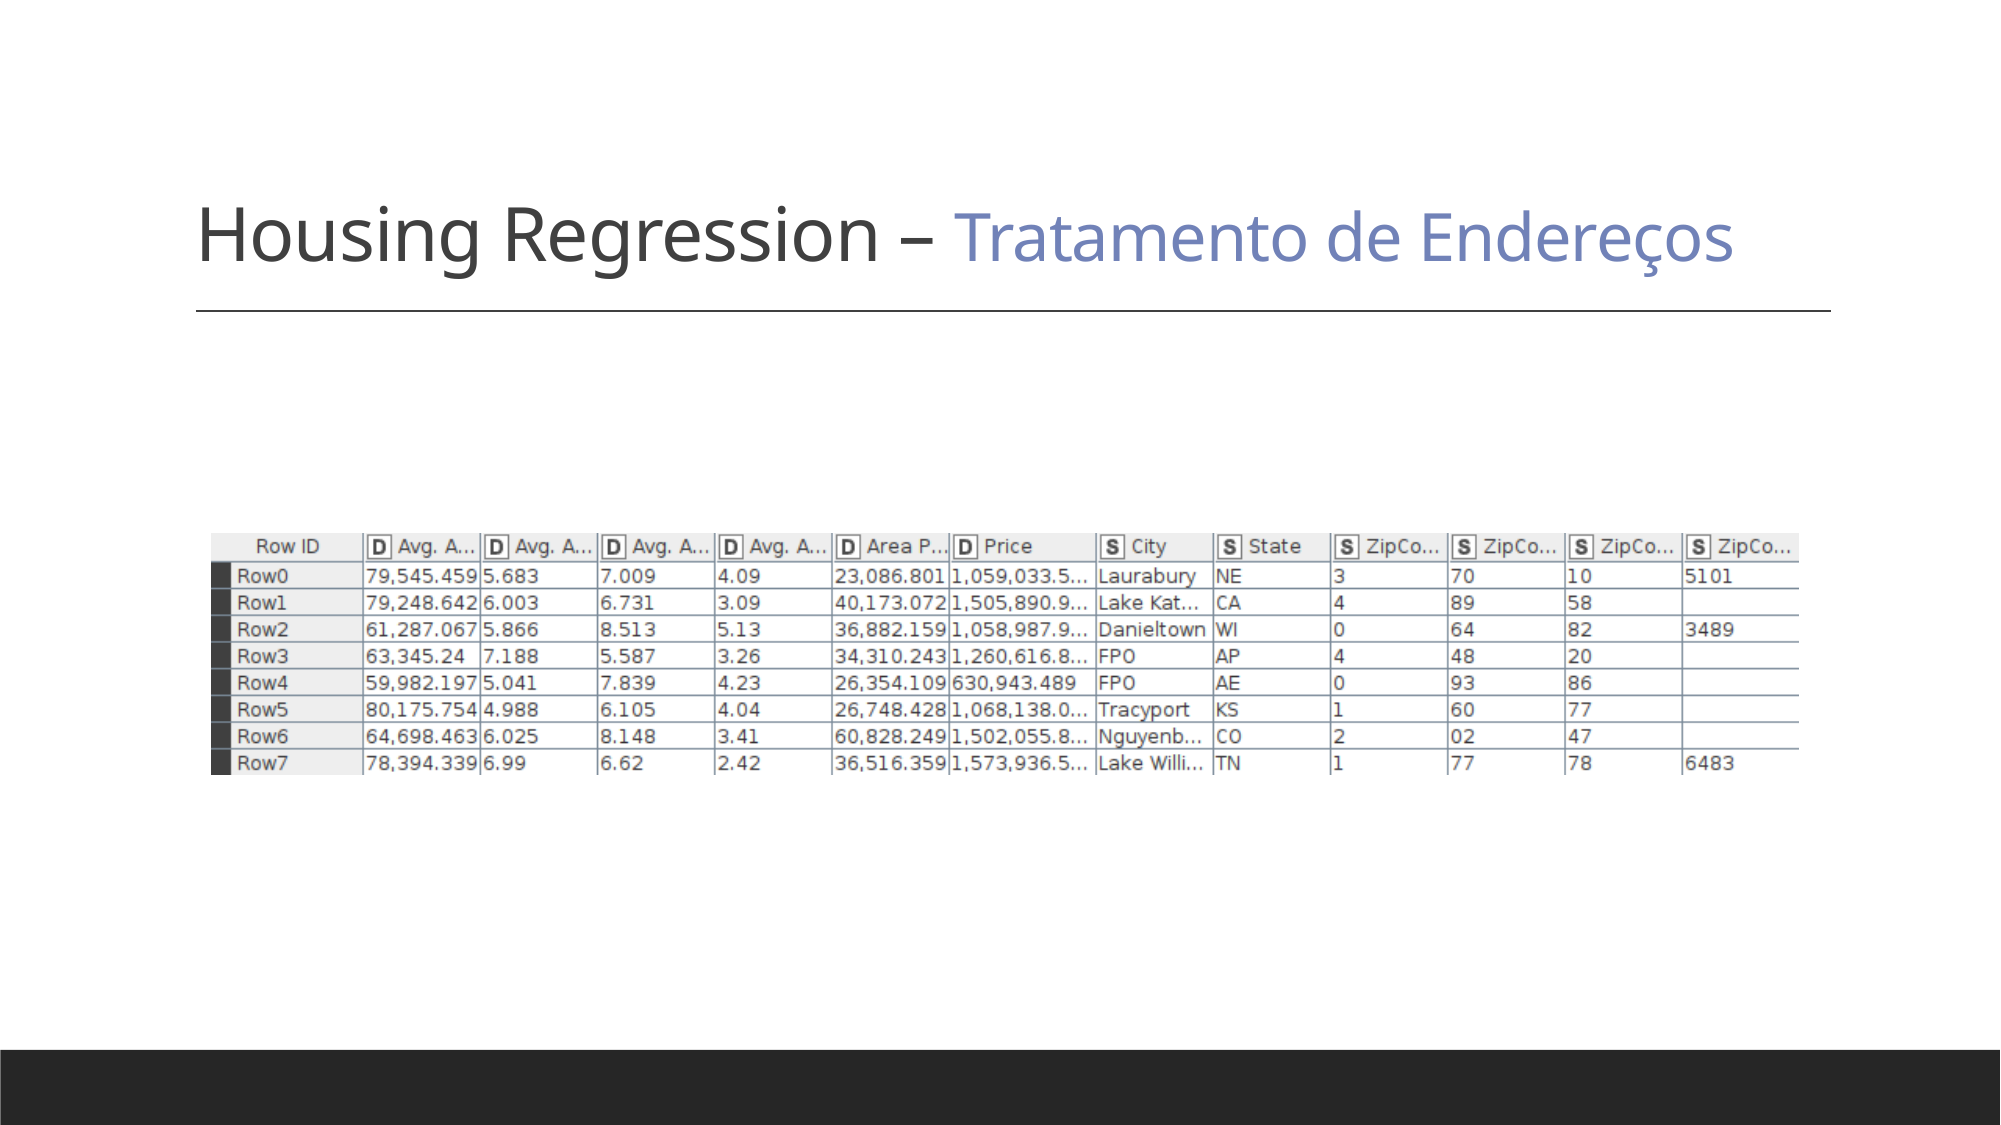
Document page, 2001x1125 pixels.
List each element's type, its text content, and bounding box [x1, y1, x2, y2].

title Housing Regression – Tratamento de Endereços [180, 47, 1830, 285]
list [210, 533, 1800, 776]
